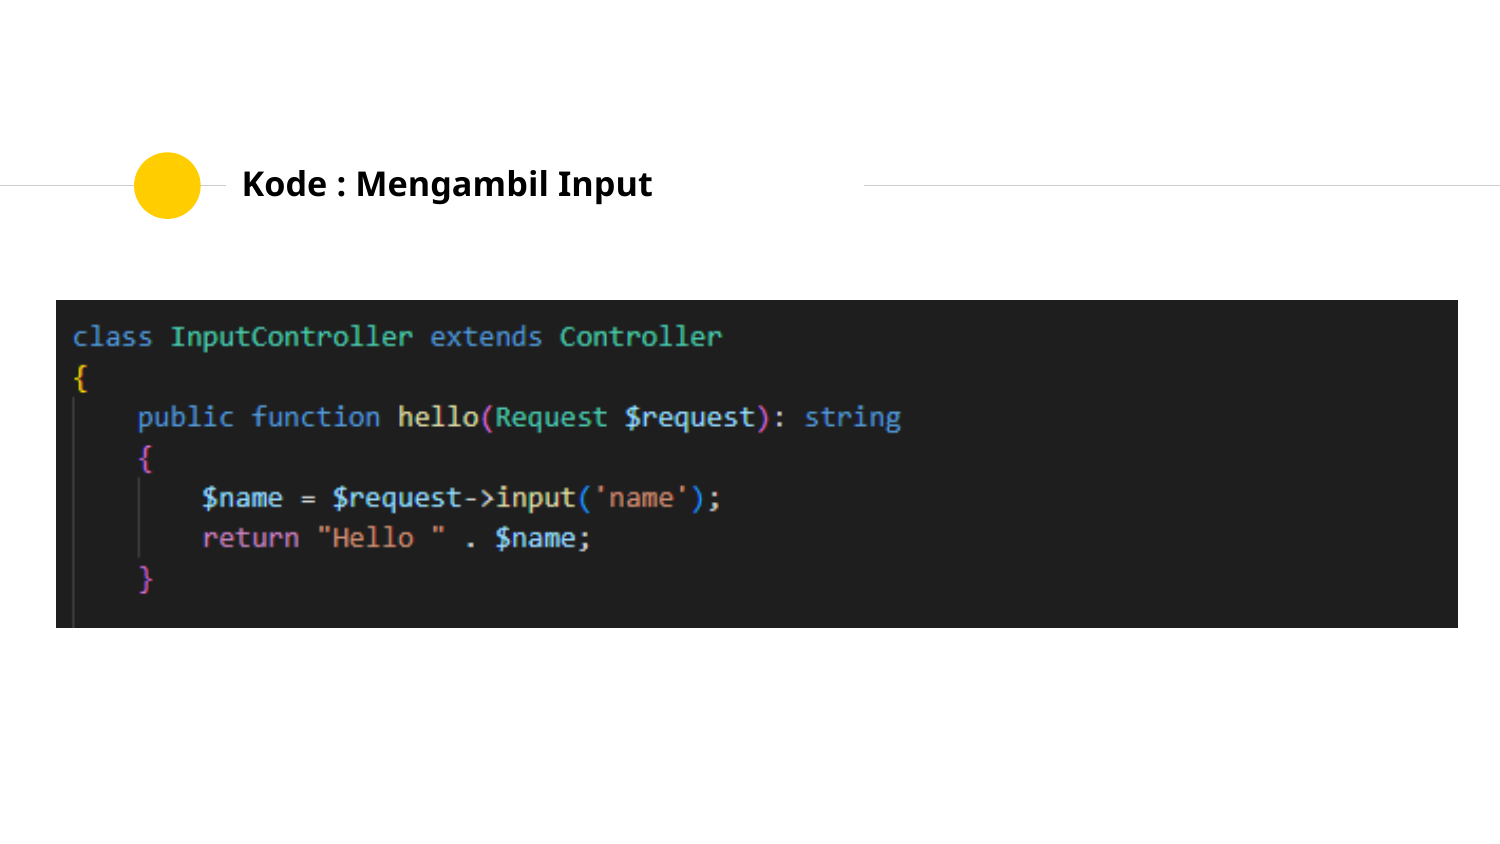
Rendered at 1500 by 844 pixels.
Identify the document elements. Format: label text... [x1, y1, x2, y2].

title Kode : Mengambil Input [226, 146, 863, 219]
picture [56, 300, 1458, 628]
